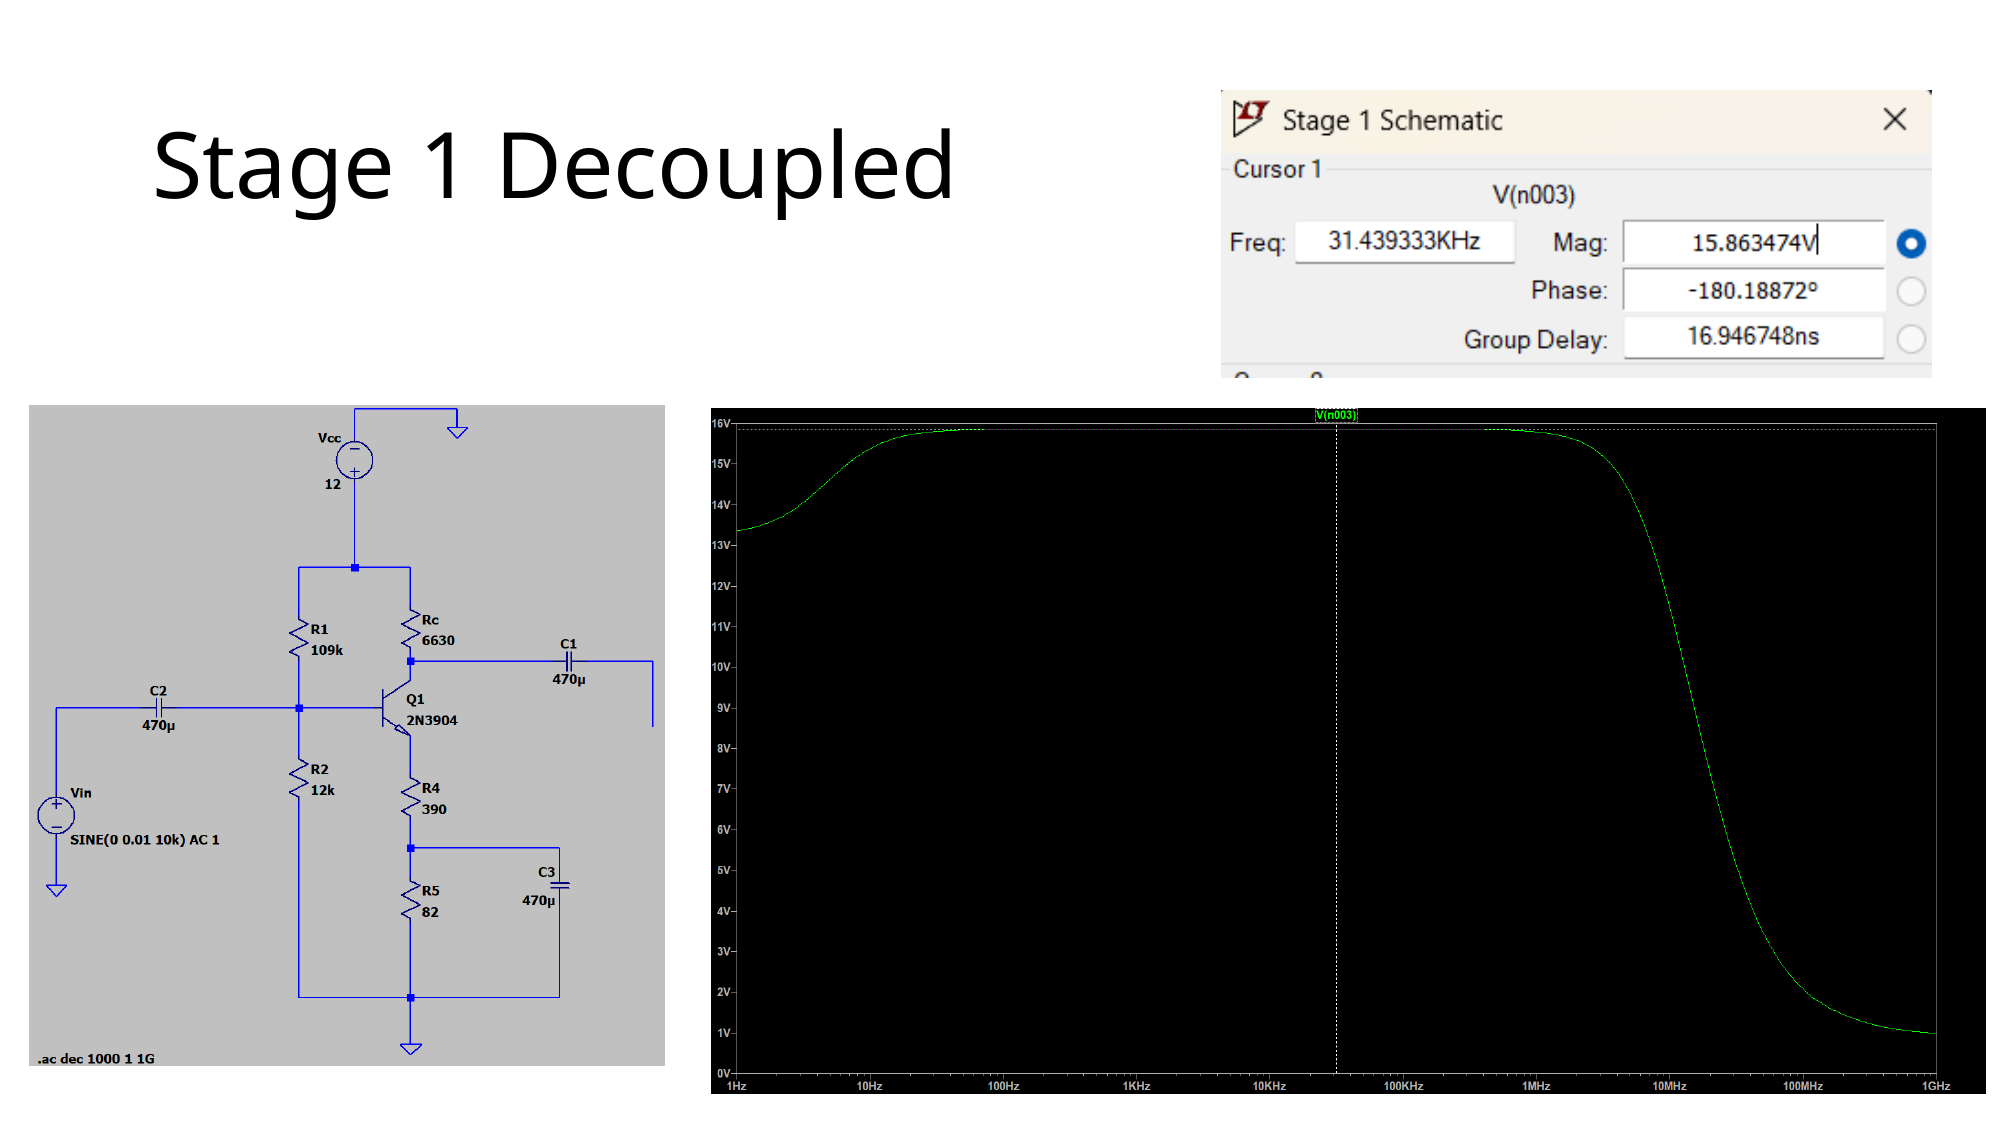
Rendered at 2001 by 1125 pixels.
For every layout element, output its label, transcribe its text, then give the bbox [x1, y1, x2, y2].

title Stage 1 Decoupled [137, 59, 1863, 278]
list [711, 407, 1987, 1094]
picture [28, 405, 666, 1066]
picture [1220, 89, 1933, 378]
